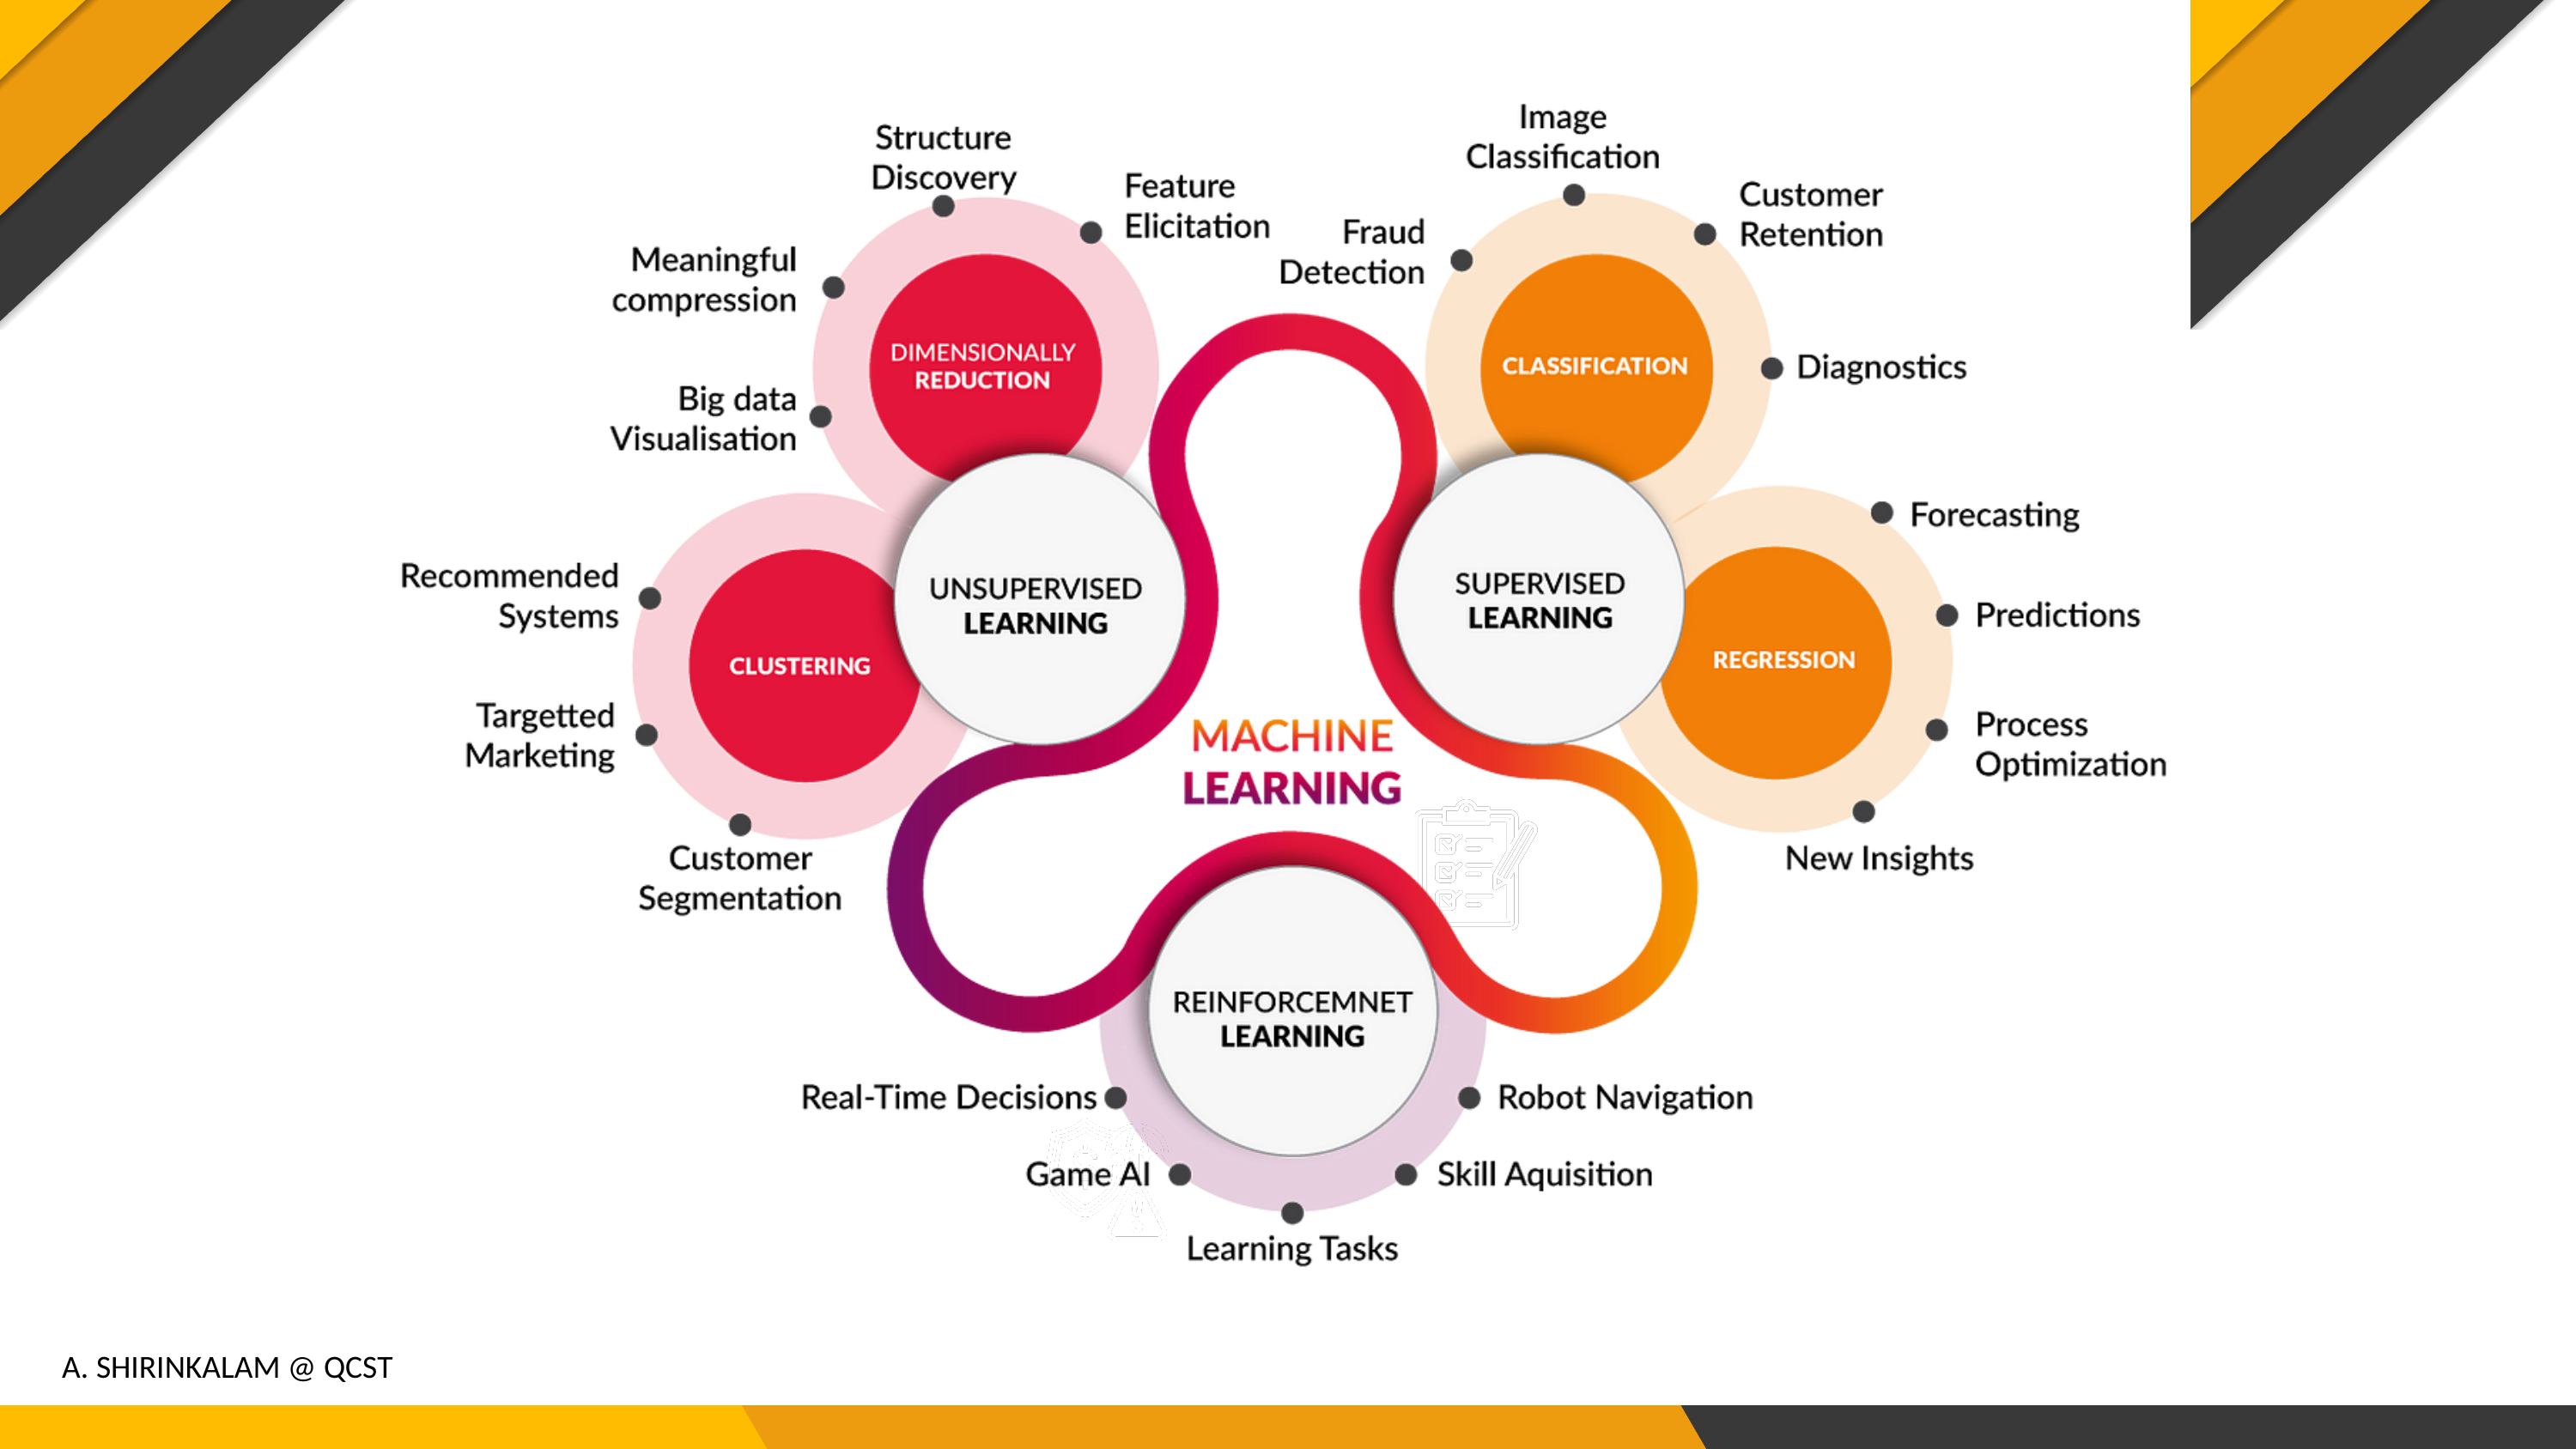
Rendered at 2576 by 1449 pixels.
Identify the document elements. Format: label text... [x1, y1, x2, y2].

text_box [1790, 1404, 2576, 1449]
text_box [851, 1404, 1790, 1449]
picture [371, 73, 2195, 1308]
text_box [2190, 0, 2576, 330]
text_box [0, 1404, 851, 1449]
text_box A. SHIRINKALAM @ QCST [49, 1339, 570, 1391]
text_box [0, 0, 386, 330]
